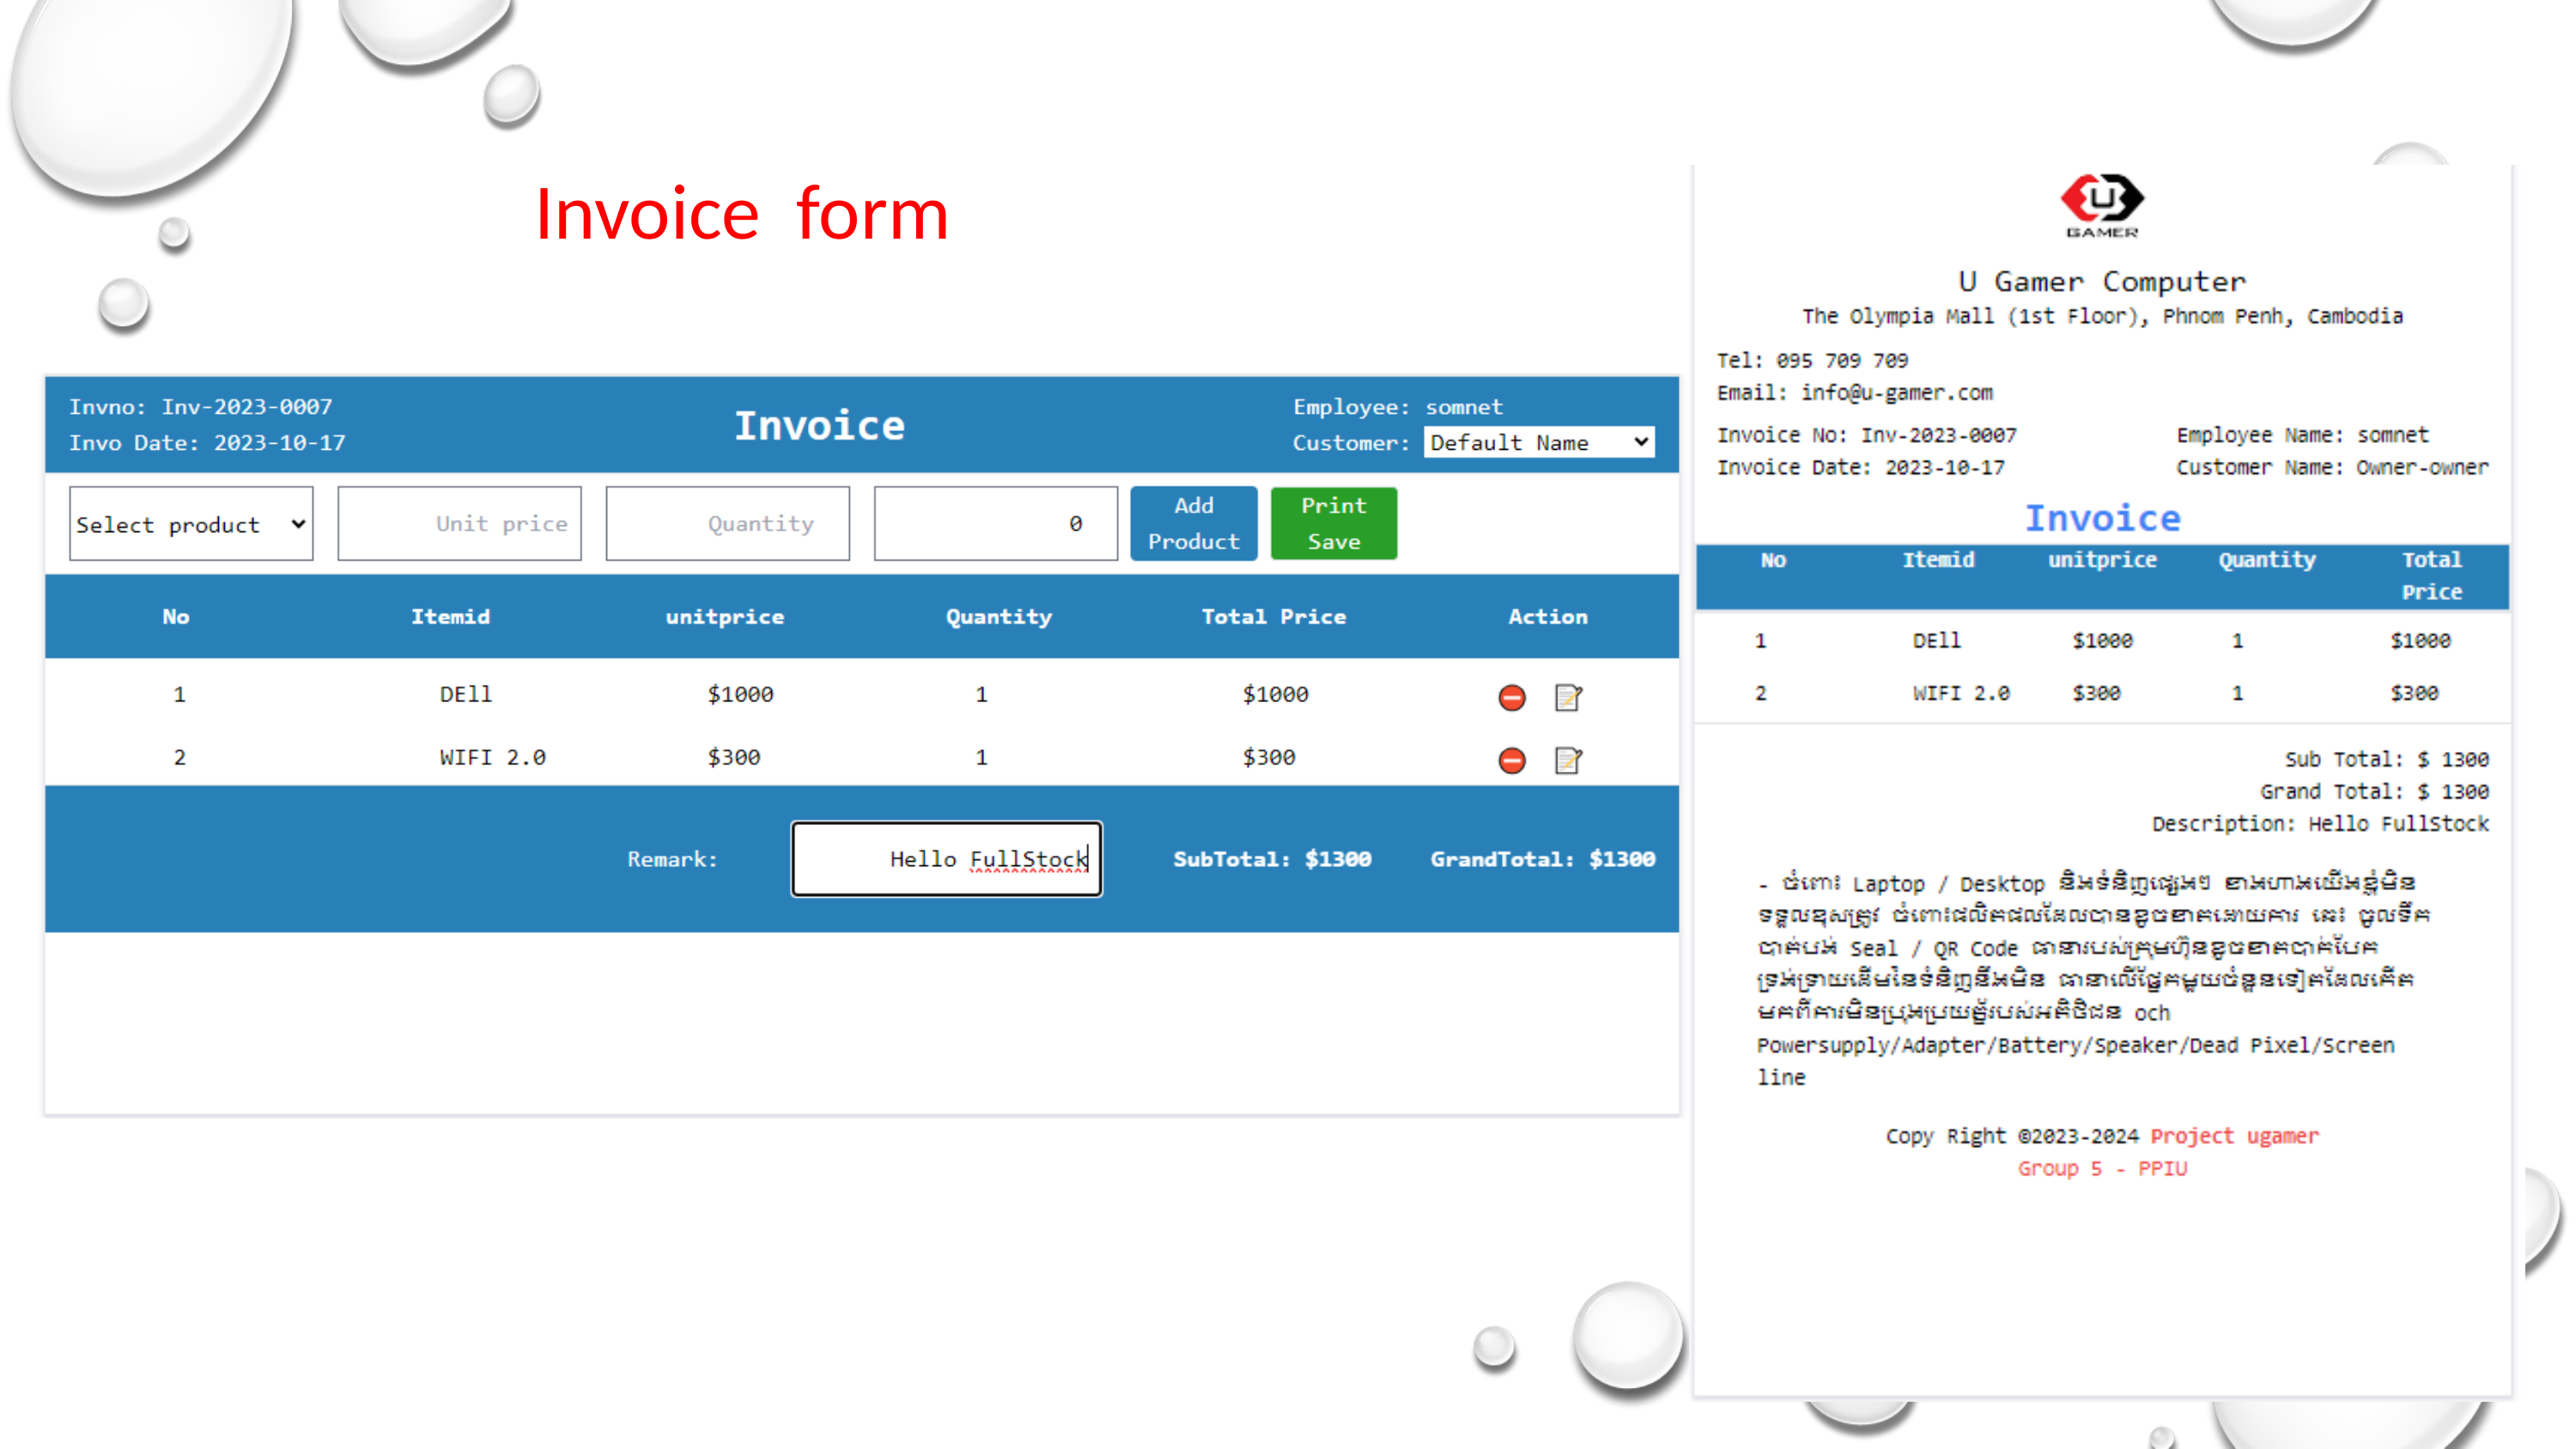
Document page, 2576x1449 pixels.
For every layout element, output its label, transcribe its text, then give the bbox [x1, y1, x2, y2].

picture [0, 0, 2576, 1449]
title Invoice form [198, 103, 1288, 312]
